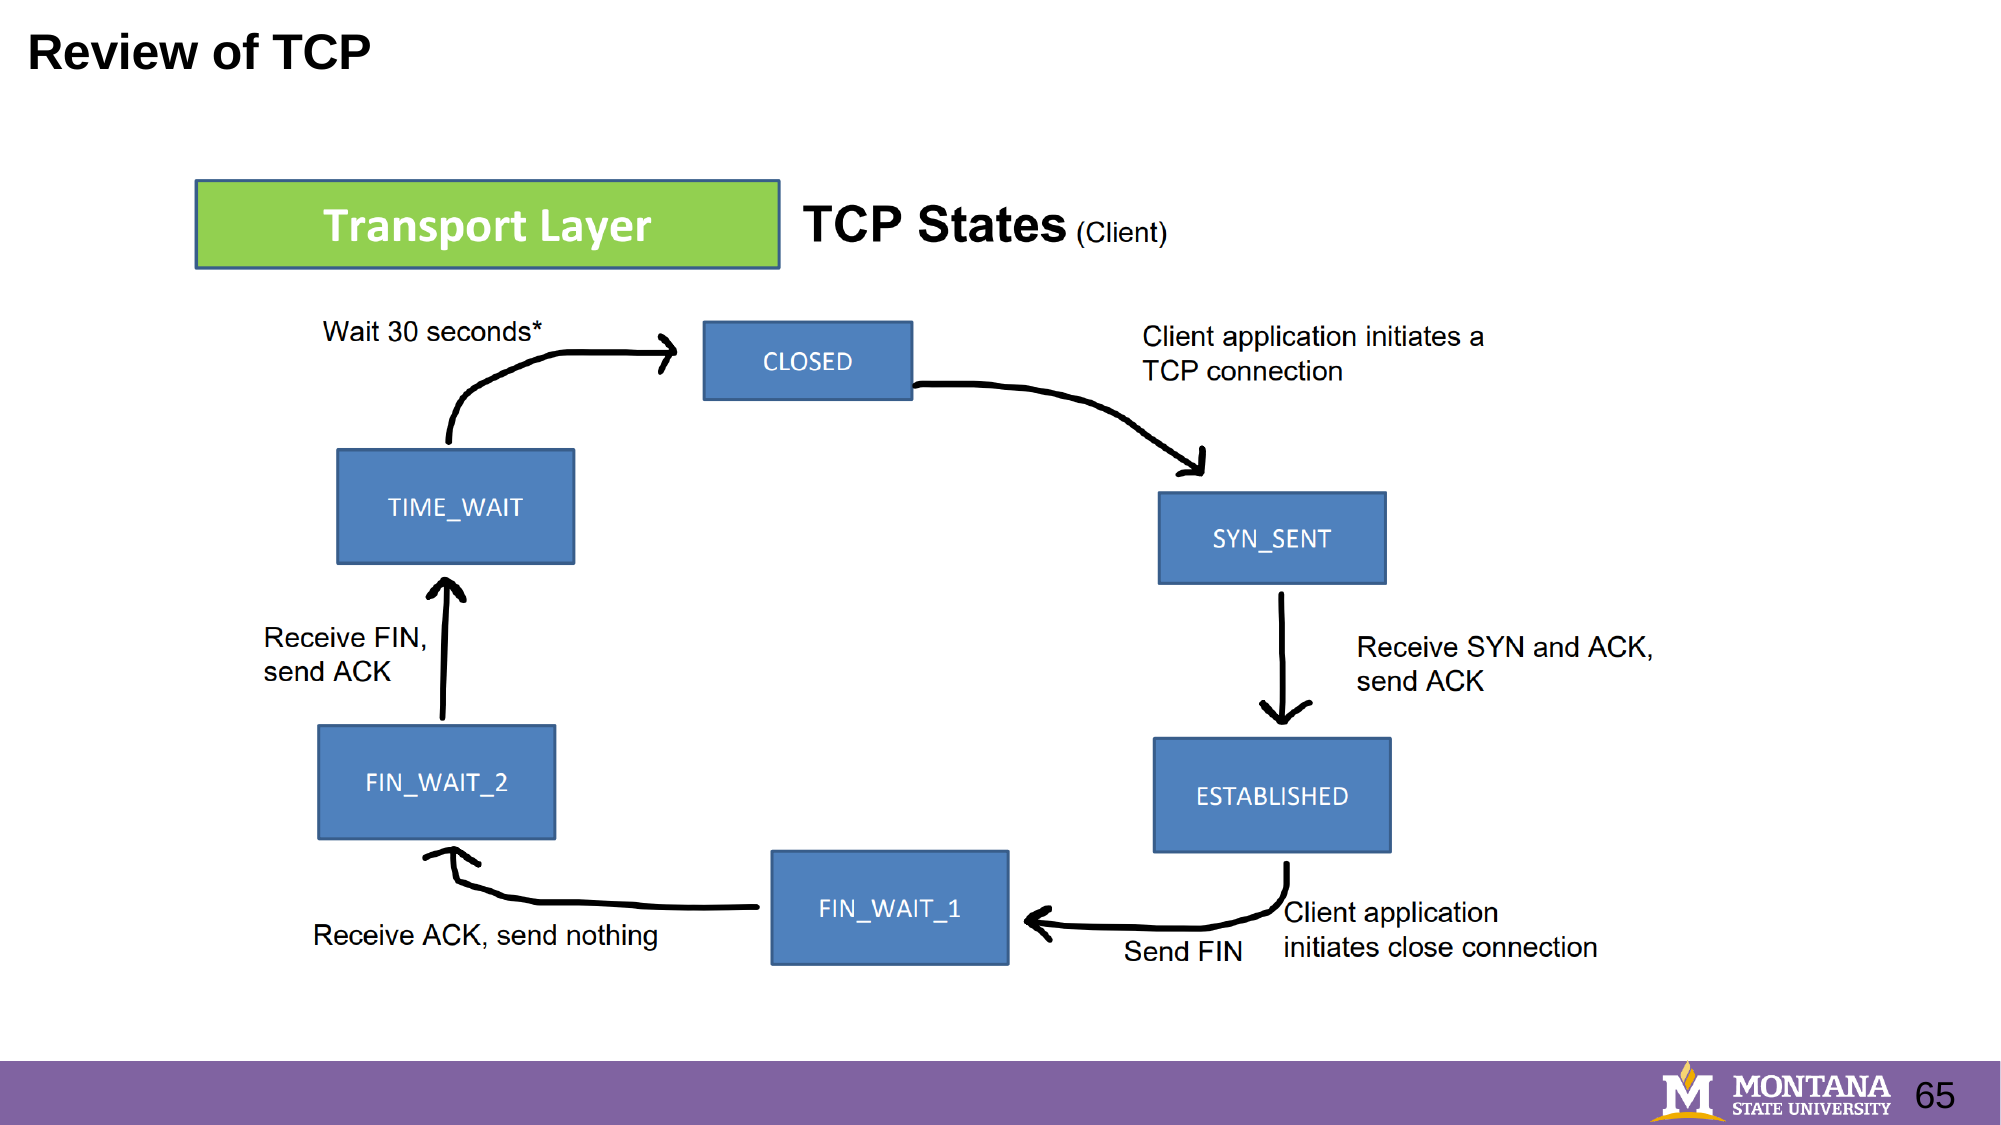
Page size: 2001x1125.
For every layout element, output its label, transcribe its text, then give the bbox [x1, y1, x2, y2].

slide_number 65 [1887, 1072, 1994, 1125]
text_box Review of TCP [12, 12, 1338, 88]
picture [1650, 1060, 1891, 1122]
picture [187, 174, 1663, 973]
